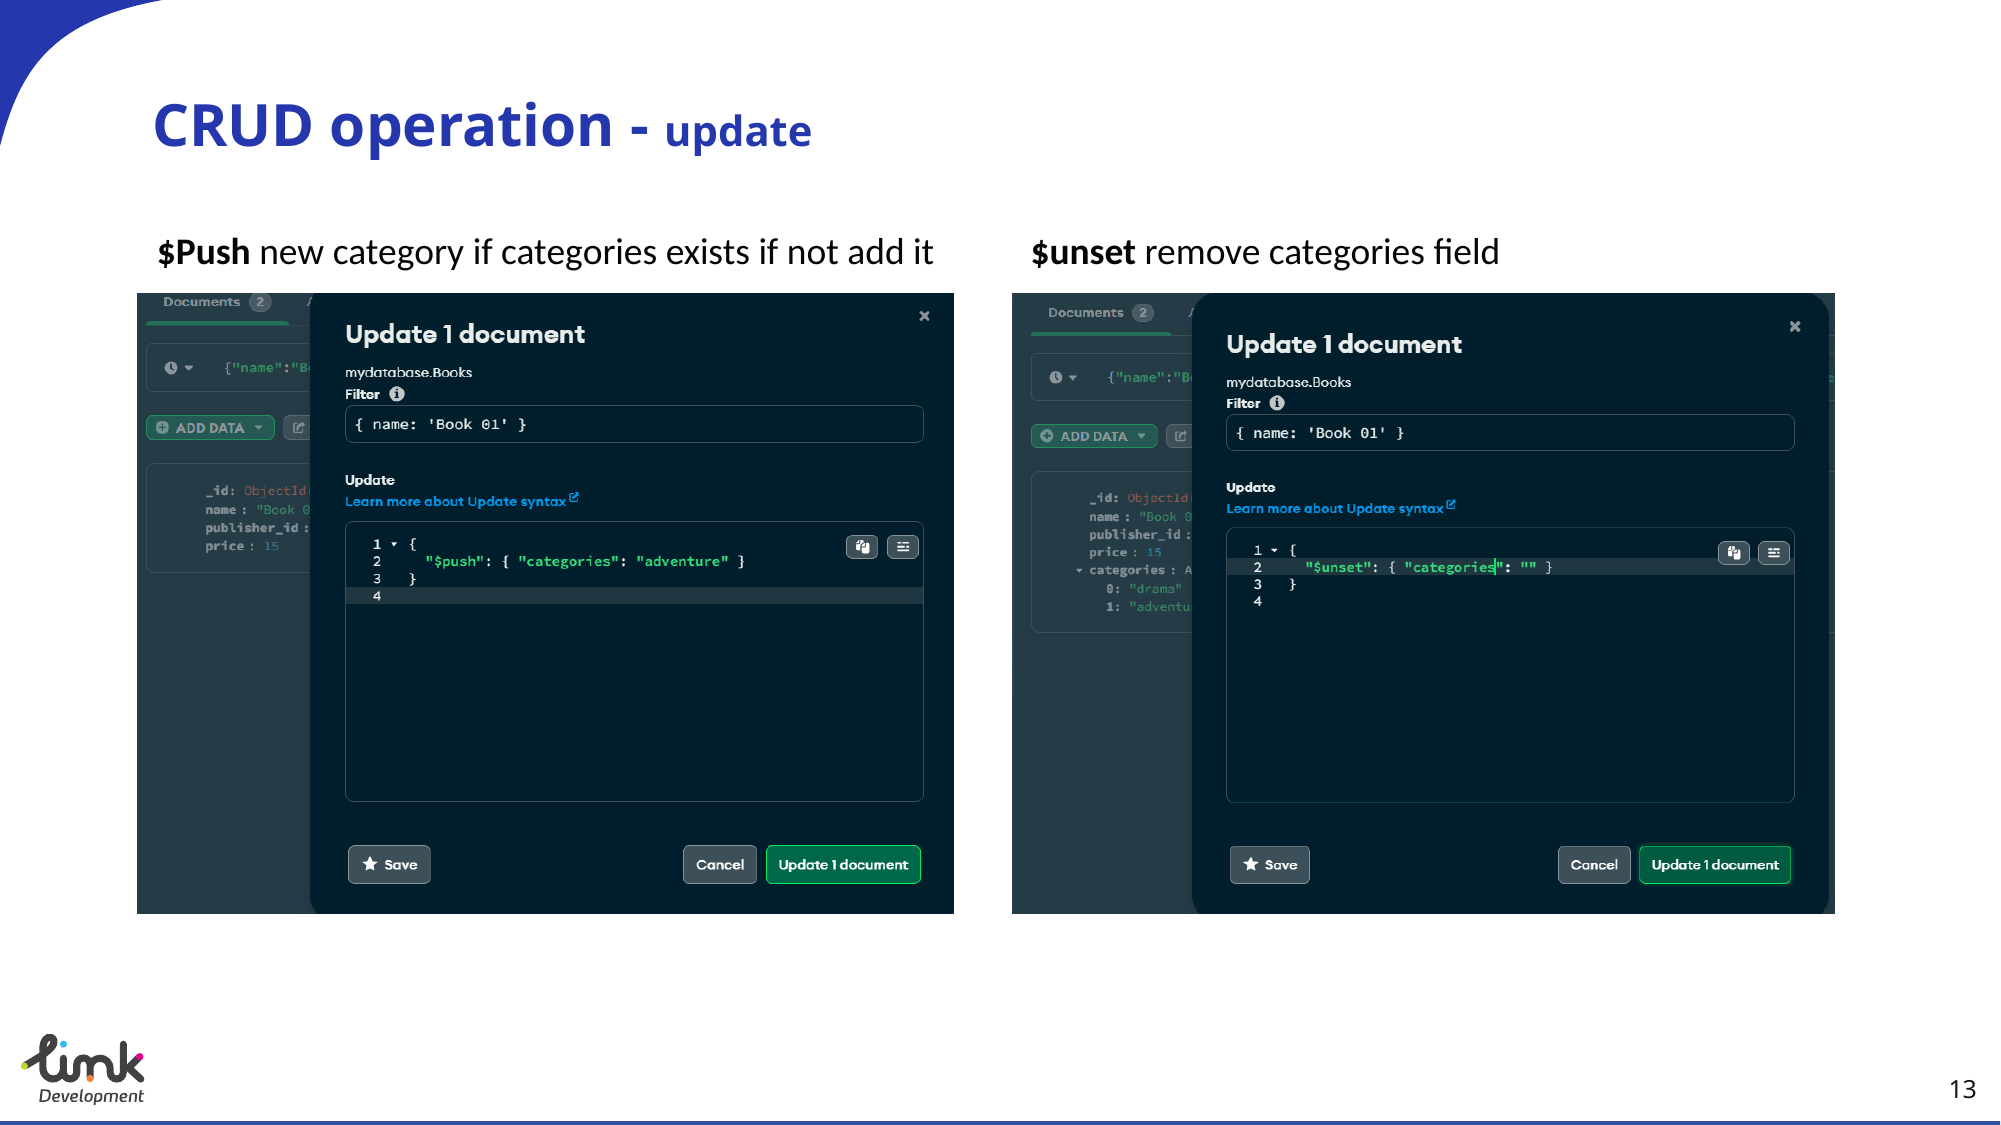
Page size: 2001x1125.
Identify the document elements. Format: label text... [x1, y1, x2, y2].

text_box $Push new category if categories exists if not add it [142, 219, 950, 280]
text_box $unset remove categories field [1015, 219, 1516, 280]
title CRUD operation - update [137, 88, 1863, 184]
picture [1012, 293, 1835, 914]
picture [137, 293, 954, 914]
